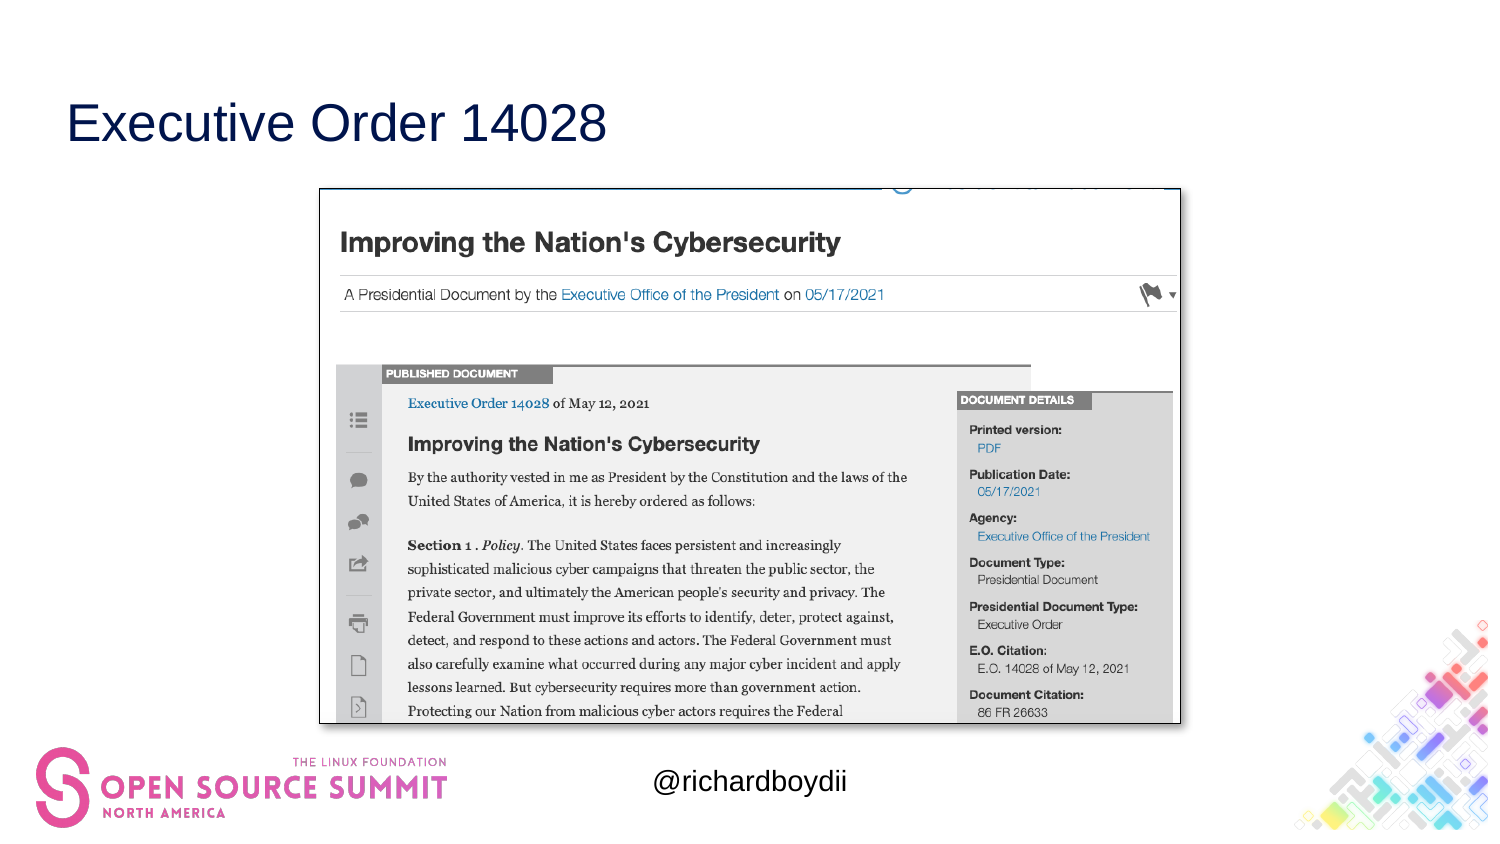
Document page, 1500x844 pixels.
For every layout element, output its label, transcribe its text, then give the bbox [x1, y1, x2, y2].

picture [36, 747, 447, 828]
text_box @richardboydii [570, 755, 929, 805]
title Executive Order 14028 [51, 72, 1449, 167]
picture [1294, 620, 1488, 830]
picture [319, 188, 1181, 724]
